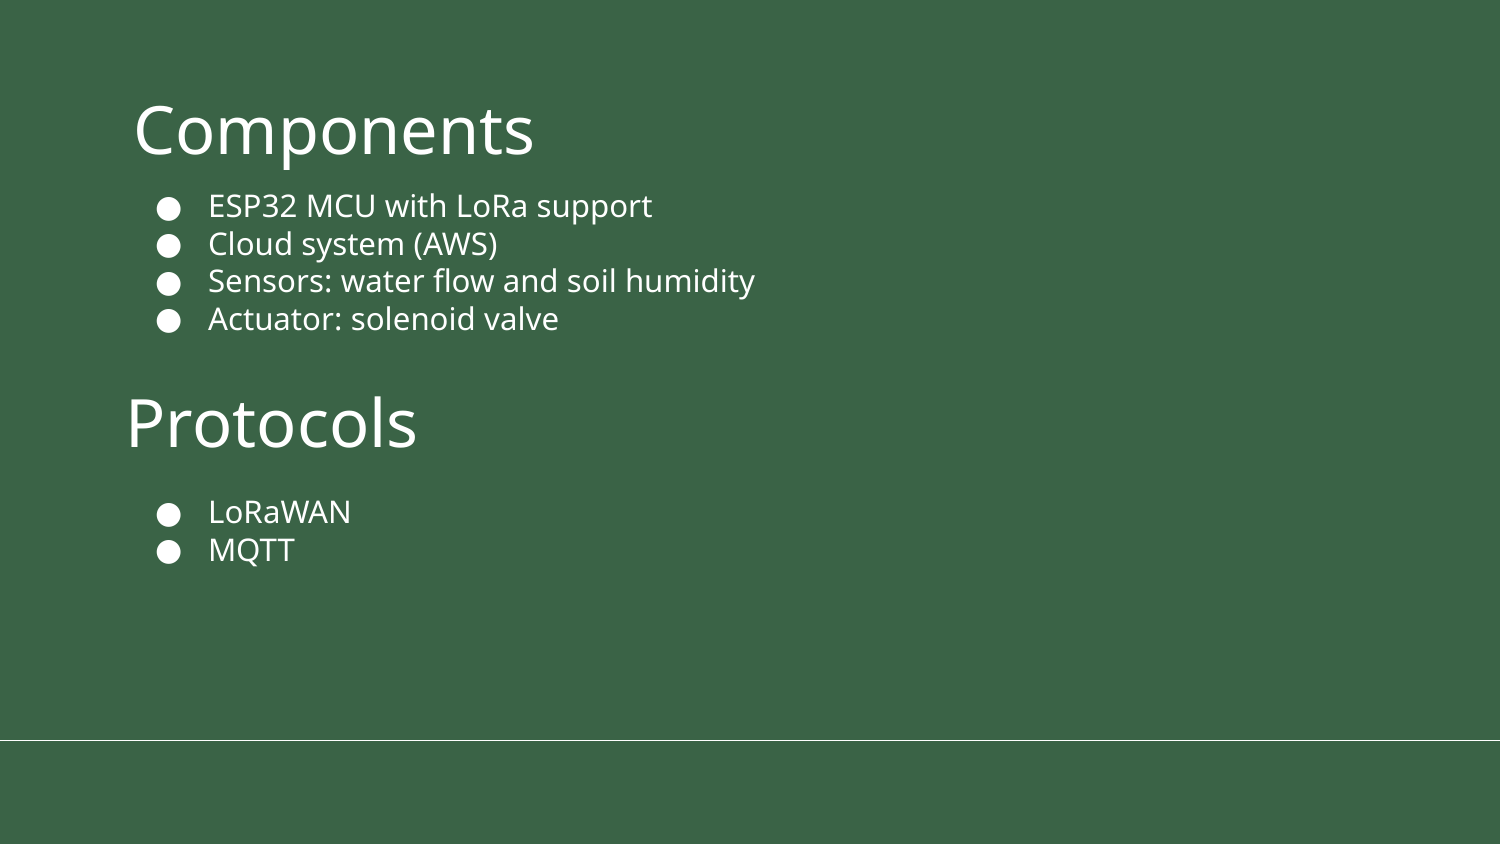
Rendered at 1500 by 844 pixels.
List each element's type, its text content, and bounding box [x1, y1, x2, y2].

text_box LoRaWAN MQTT [118, 477, 1420, 583]
list ESP32 MCU with LoRa support Cloud system (AWS) Sensors: water flow and soil humidity Actuator: solenoid valve [118, 171, 1382, 366]
text_box Protocols [110, 366, 1390, 477]
title Components [118, 72, 1382, 167]
